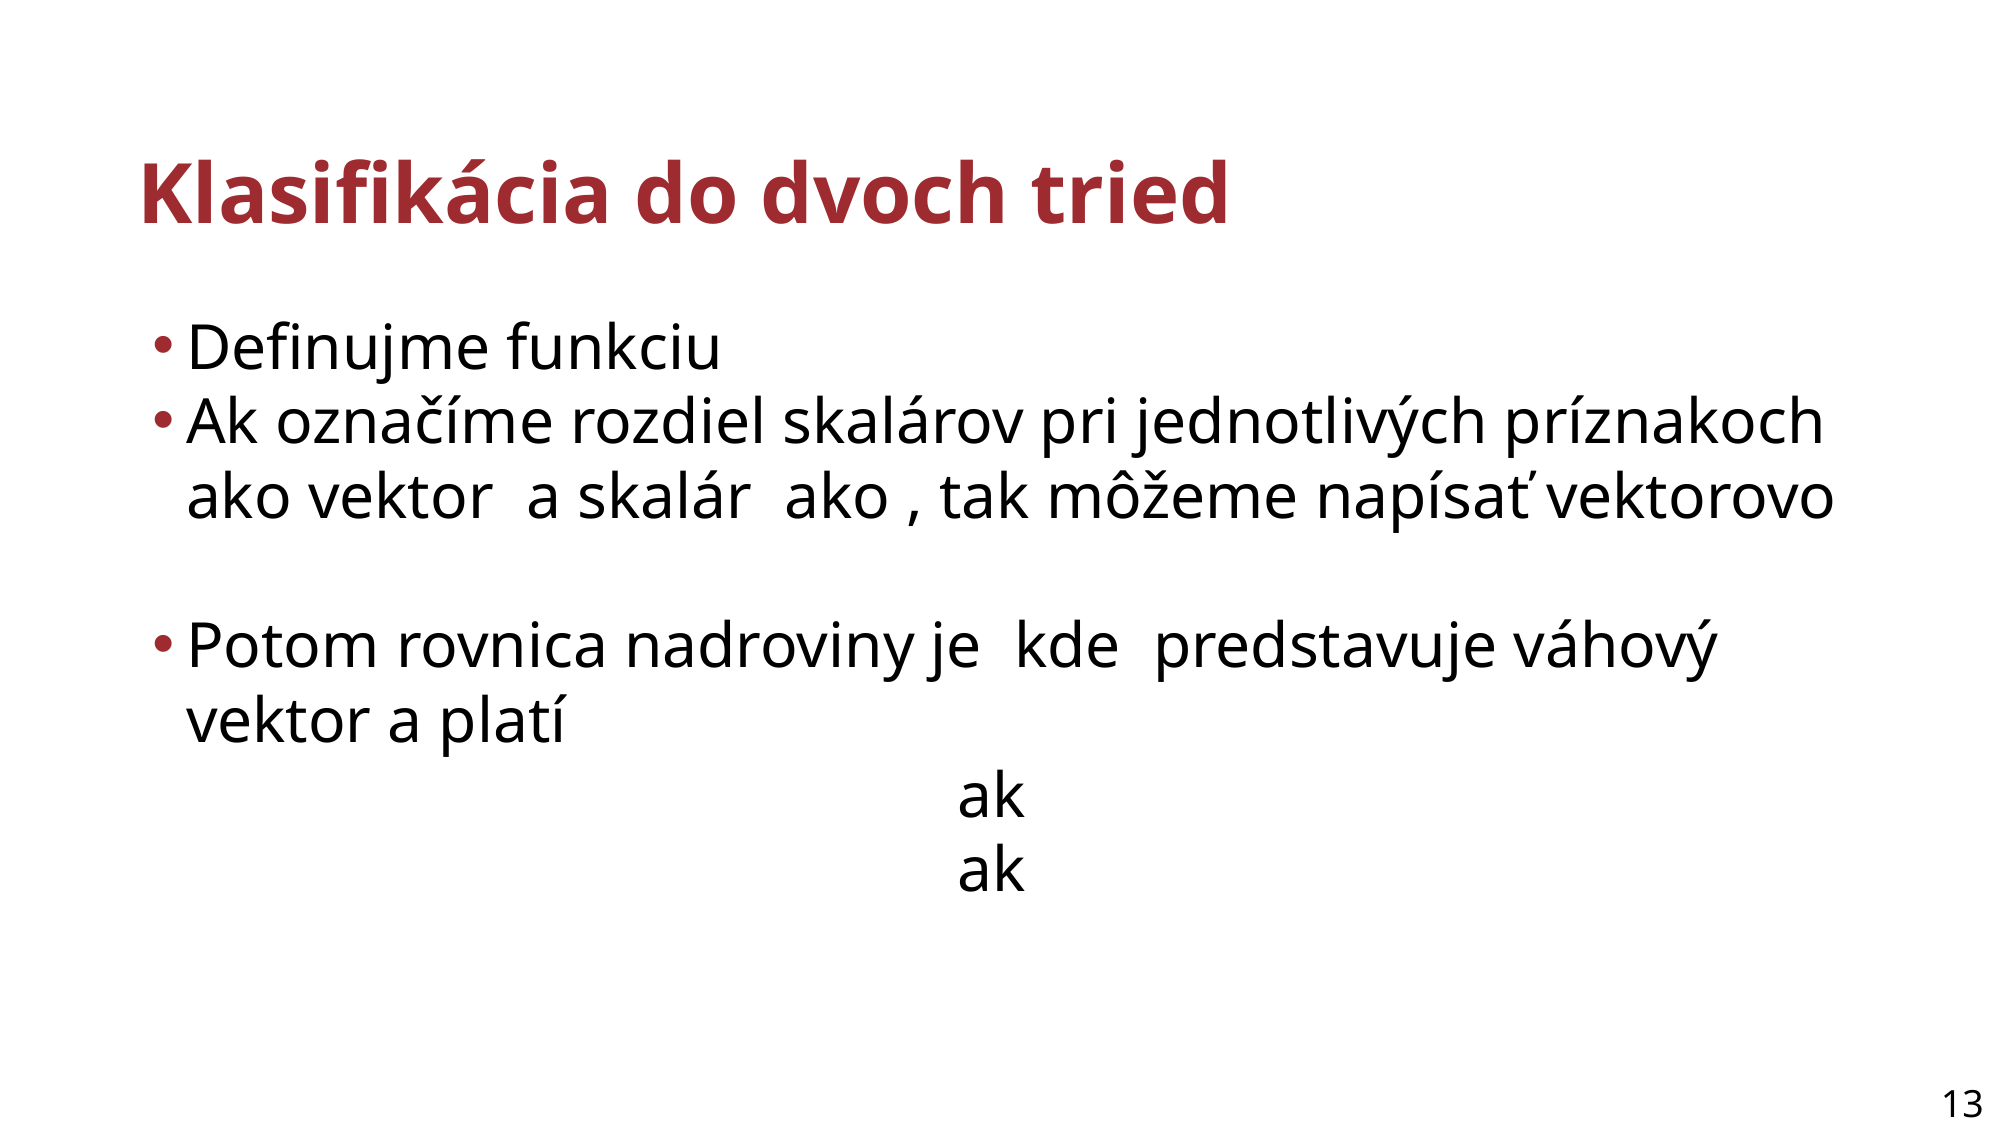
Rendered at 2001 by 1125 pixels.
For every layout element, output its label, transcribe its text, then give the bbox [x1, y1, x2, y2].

title Klasifikácia do dvoch tried [137, 116, 1717, 278]
